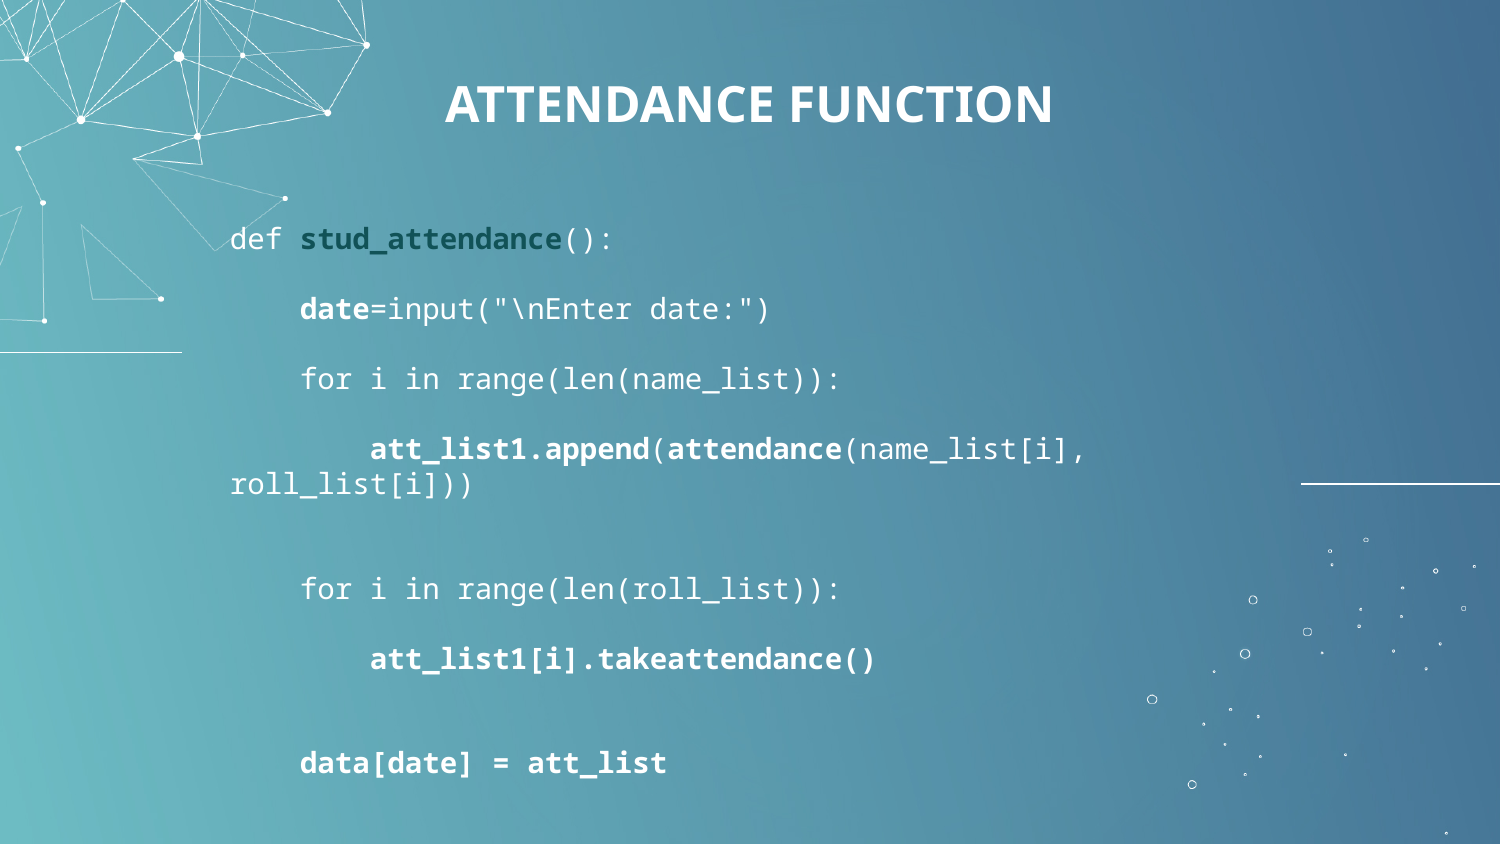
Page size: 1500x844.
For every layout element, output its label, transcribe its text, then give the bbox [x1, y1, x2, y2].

text_box def stud_attendance(): date=input("\nEnter date:") for i in range(len(name_list)): att_list1.append(attendance(name_list[i], roll_list[i])) for i in range(len(roll_list)): att_list1[i].takeattendance() data[date] = att_list [215, 213, 1285, 823]
picture [0, 0, 1500, 844]
title ATTENDANCE FUNCTION [322, 57, 1178, 213]
